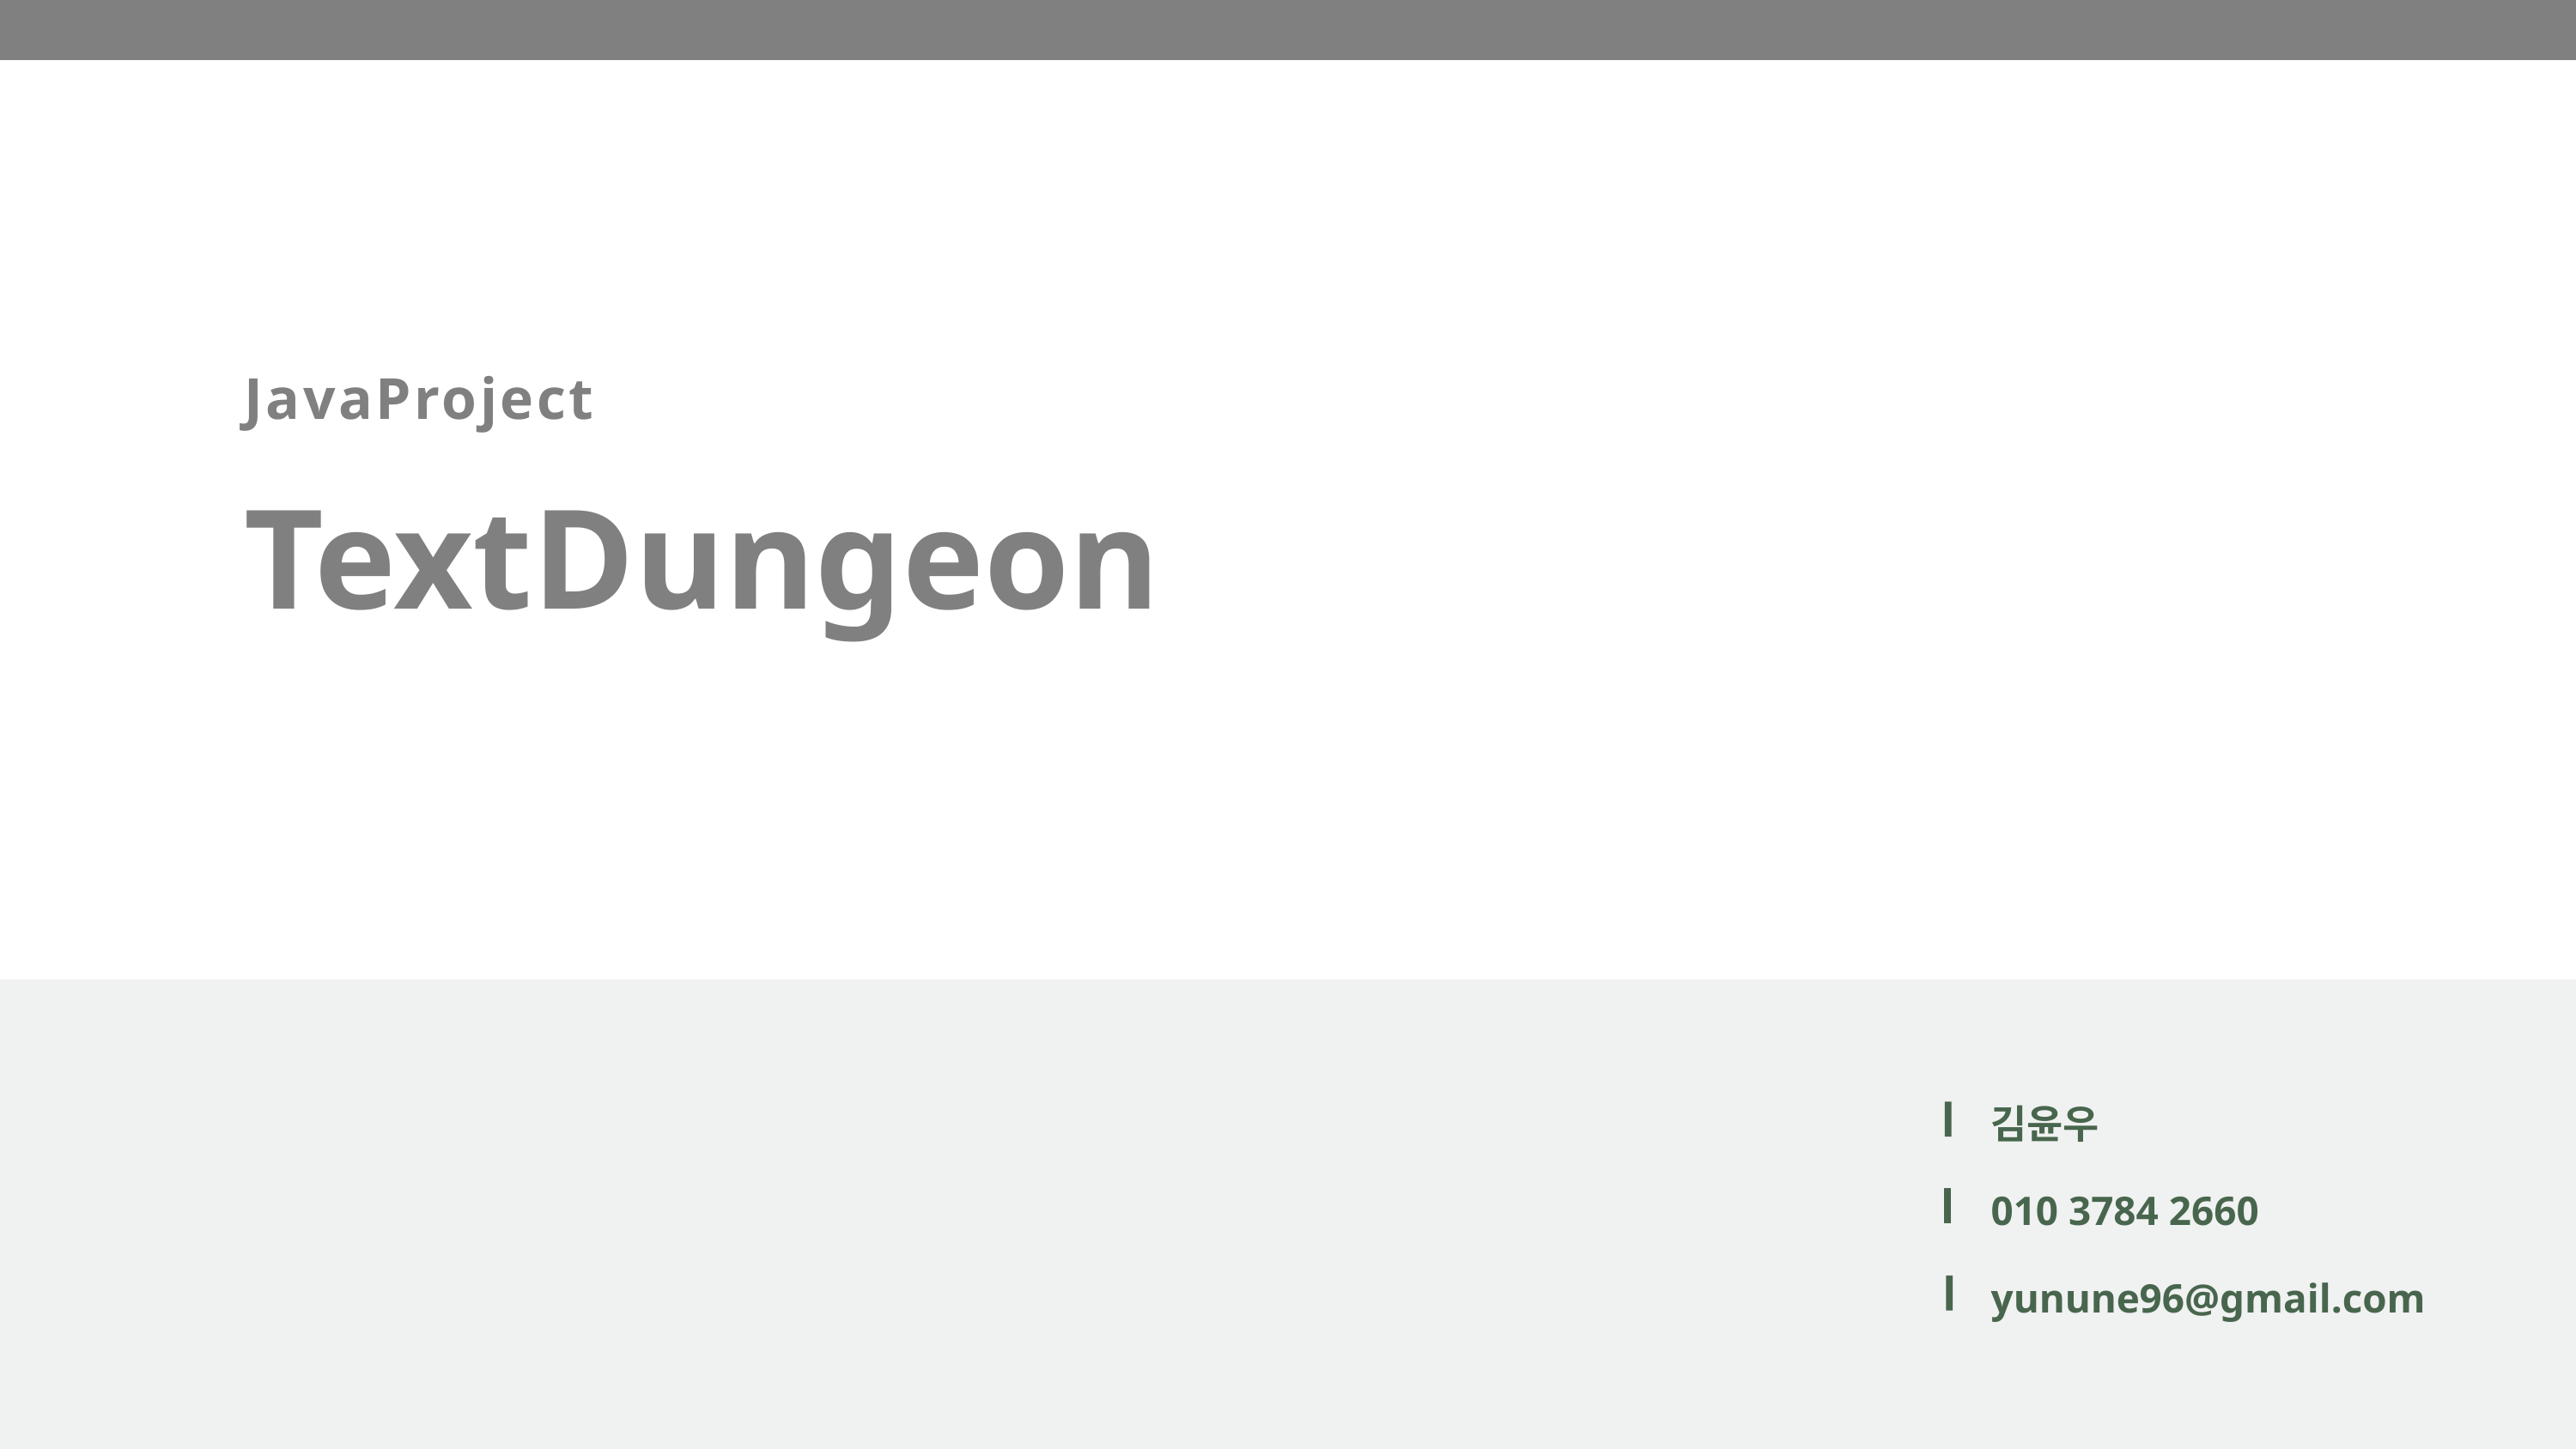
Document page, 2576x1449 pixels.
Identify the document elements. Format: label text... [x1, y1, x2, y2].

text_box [0, 979, 2576, 1449]
text_box JavaProject [244, 351, 1197, 431]
text_box TextDungeon [244, 444, 1460, 637]
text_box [0, 0, 2576, 61]
